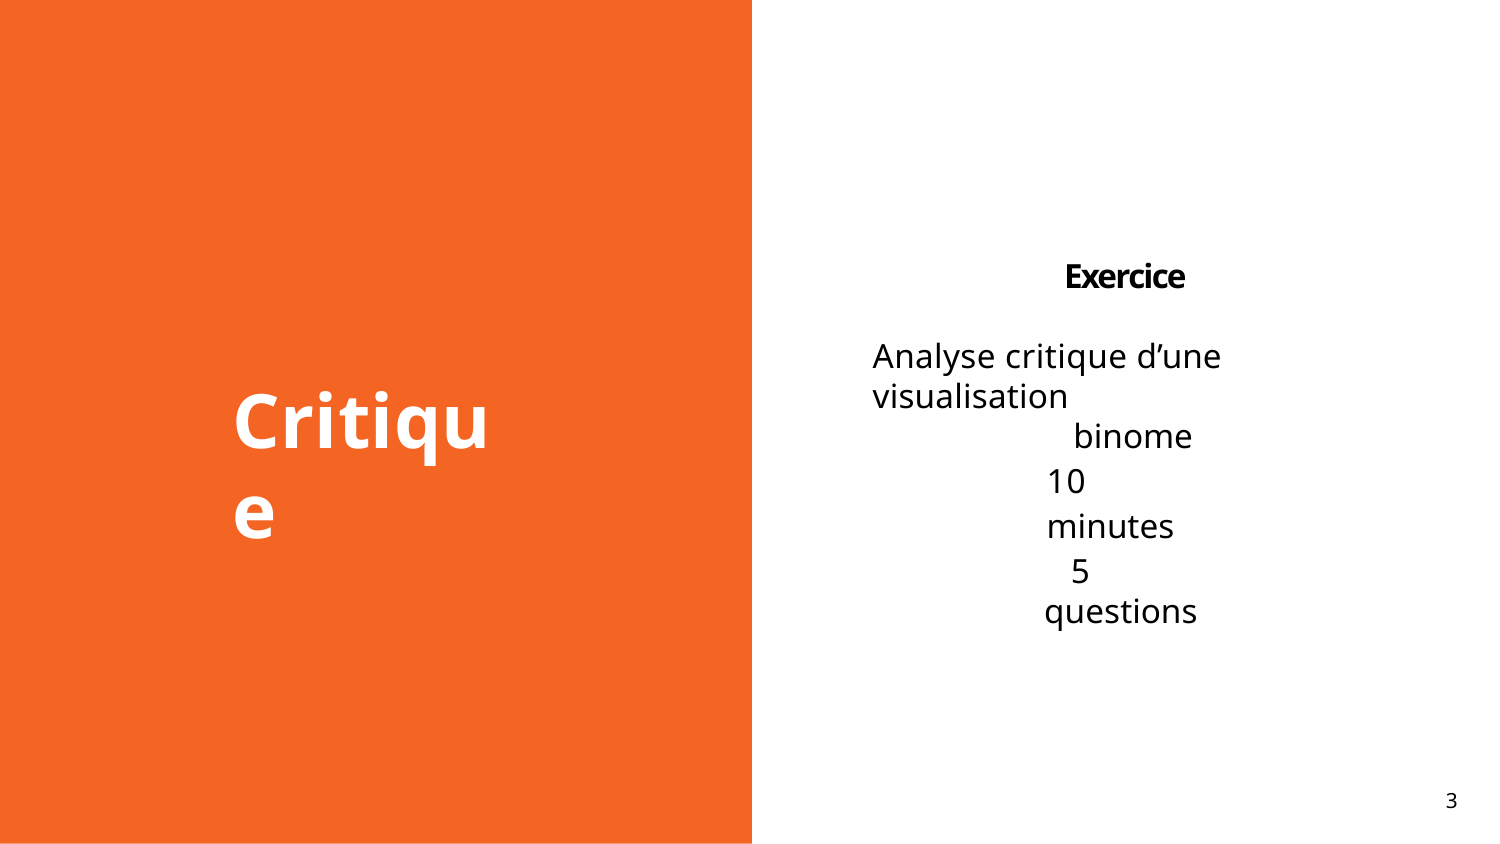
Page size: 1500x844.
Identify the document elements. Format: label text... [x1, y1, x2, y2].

text_box [0, 0, 752, 844]
text_box binome 10 minutes 5 questions [1042, 407, 1214, 630]
text_box Exercice [1062, 253, 1194, 296]
text_box Analyse critique d’une visualisation [870, 333, 1386, 416]
title Critique [230, 371, 522, 554]
slide_number 3 [1439, 786, 1479, 844]
